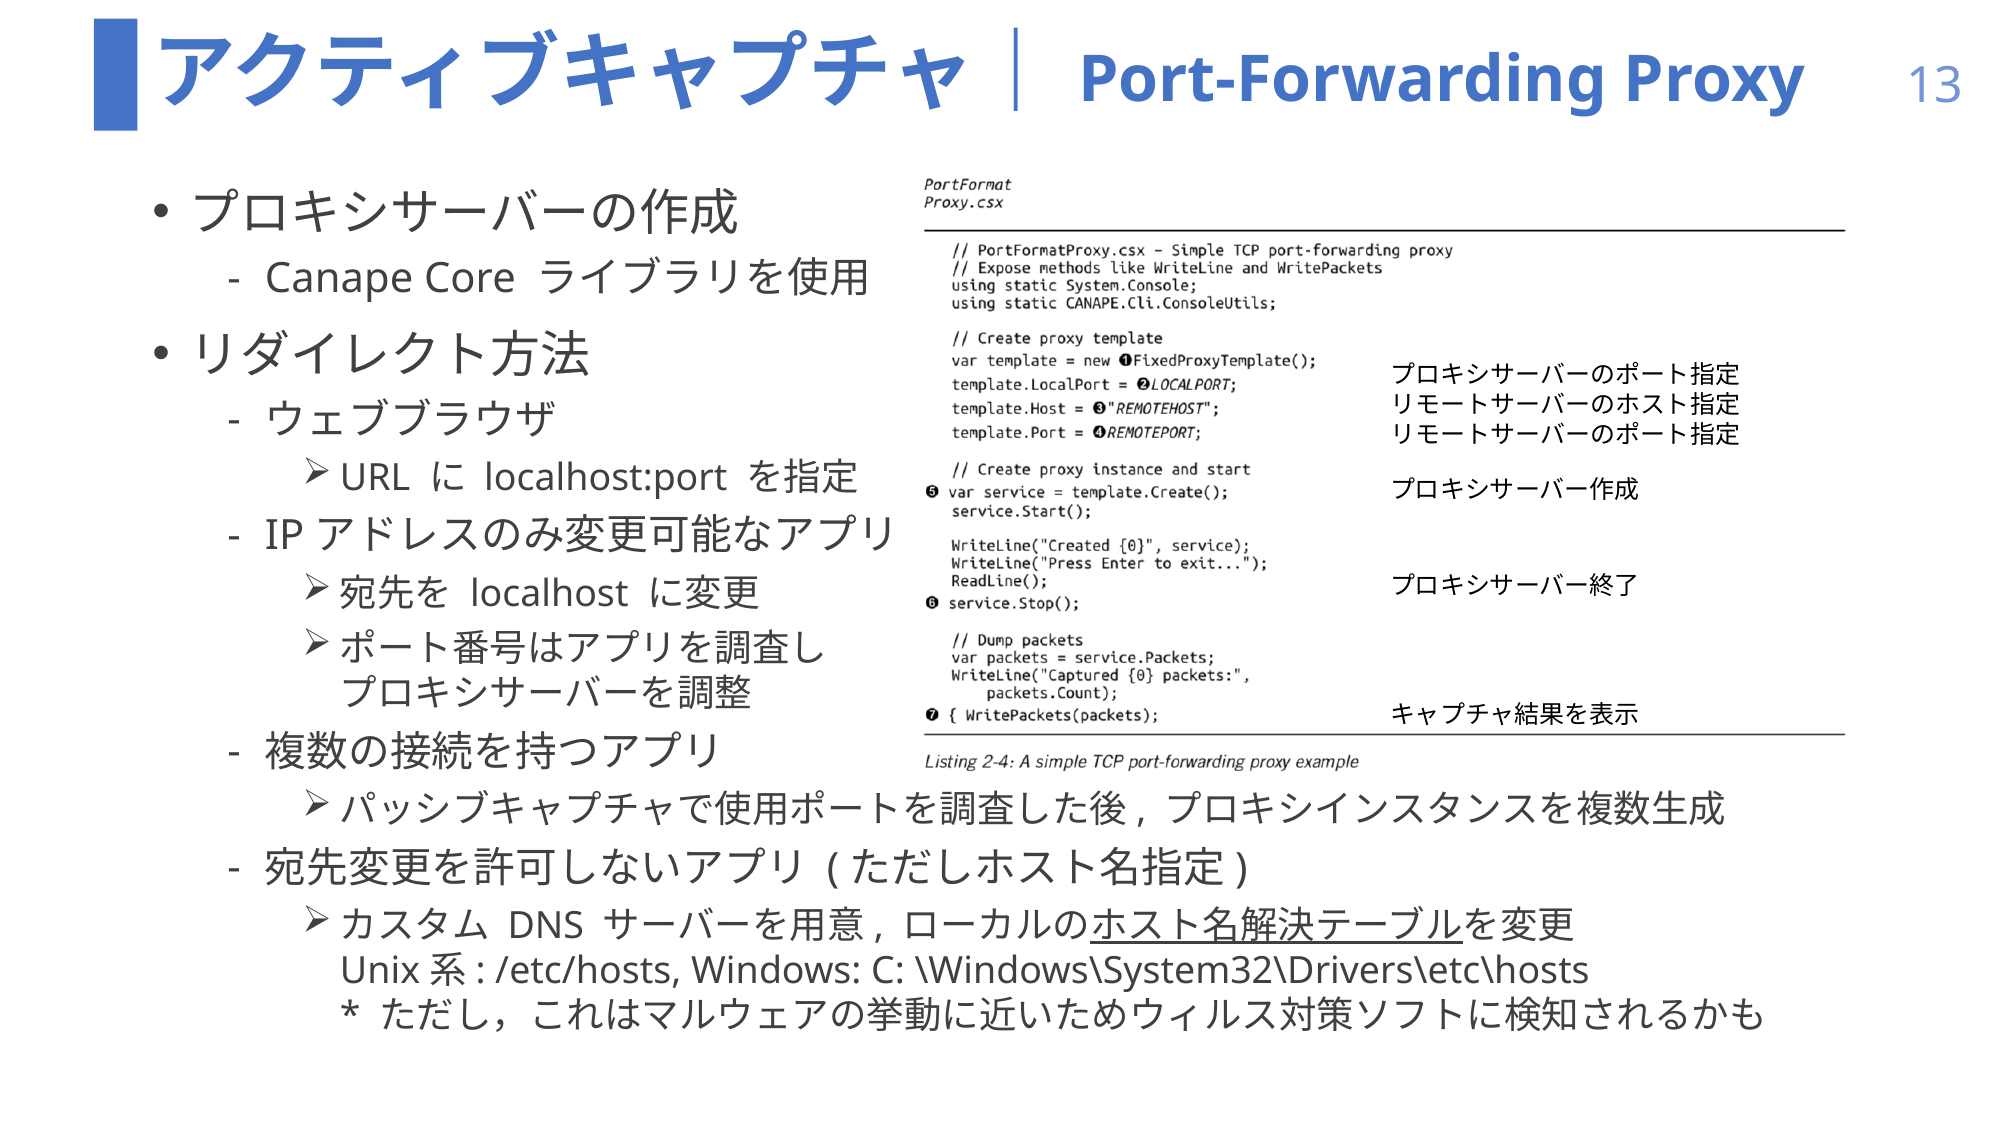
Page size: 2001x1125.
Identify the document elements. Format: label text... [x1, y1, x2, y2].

slide_number 13 [1862, 48, 1979, 125]
list プロキシサーバーの作成 Canape Core ライブラリを使用 リダイレクト方法 ウェブブラウザ URL に localhost:port を指定 IPアドレスのみ変更可能なアプリ 宛先を localhost に変更 ポート番号はアプリを調査し プロキシサーバーを調整 複数の接続を持つアプリ パッシブキャプチャで使用ポートを調査した後, プロキシインスタンスを複数生成 宛先変更を許可しないアプリ (ただしホスト名指定) カスタム DNS サーバーを用意, ローカルのホスト名解決テーブルを変更 Unix系: /etc/hosts, Windows: C: \Windows\System32\Drivers\etc\hosts * ただし，これはマルウェアの挙動に近いためウィルス対策ソフトに検知されるかも [137, 173, 1863, 1125]
title アクティブキャプチャ｜Port-Forwarding Proxy [137, 0, 1863, 150]
picture [914, 165, 1863, 783]
